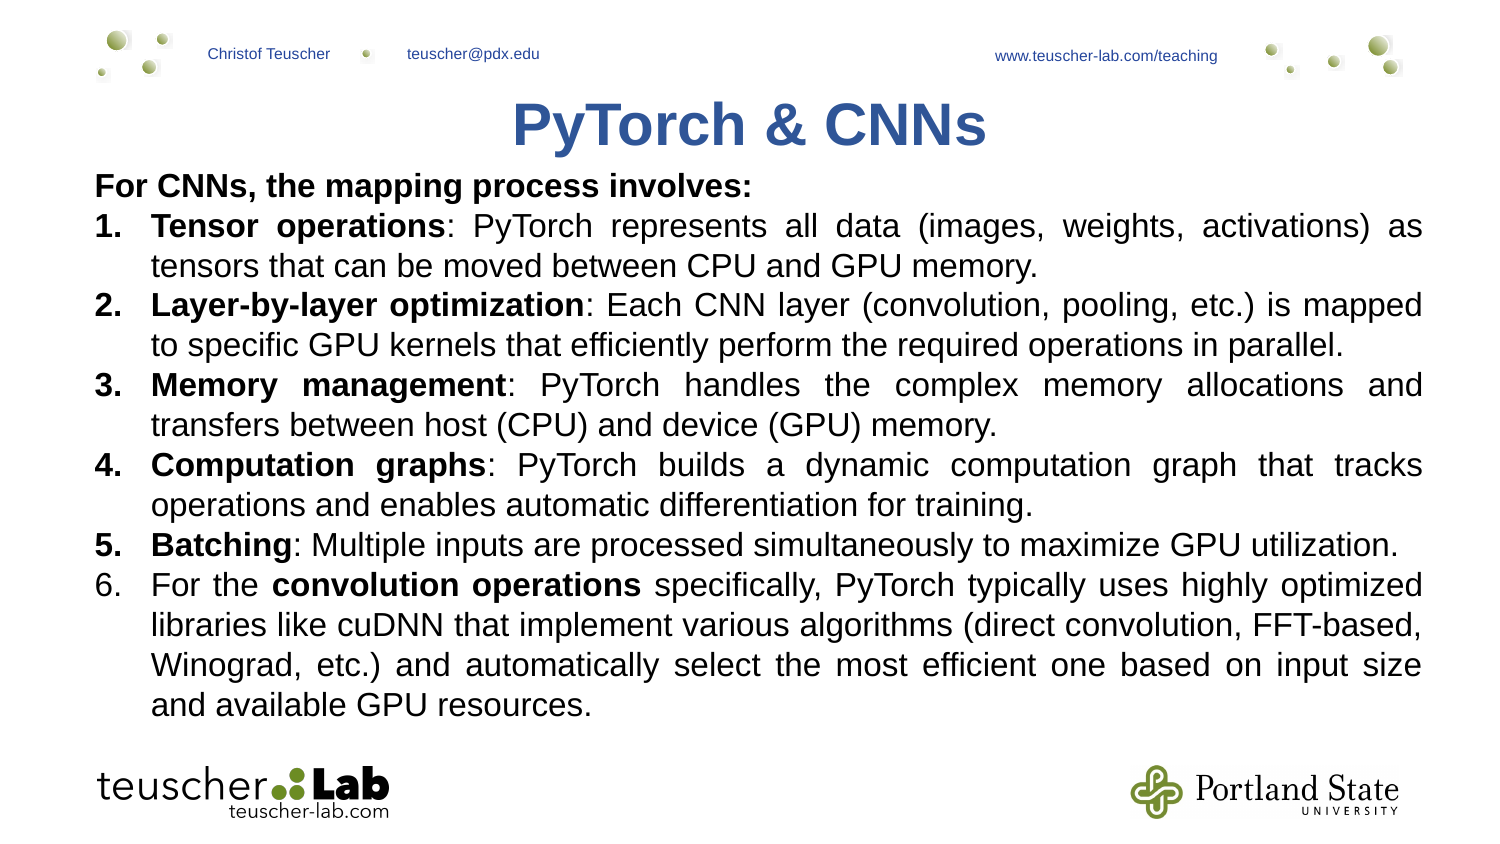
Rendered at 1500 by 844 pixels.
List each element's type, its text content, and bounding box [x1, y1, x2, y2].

text_box For CNNs, the mapping process involves: Tensor operations: PyTorch represents all data (images, weights, activations) as tensors that can be moved between CPU and GPU memory. Layer-by-layer optimization: Each CNN layer (convolution, pooling, etc.) is mapped to specific GPU kernels that efficiently perform the required operations in parallel. Memory management: PyTorch handles the complex memory allocations and transfers between host (CPU) and device (GPU) memory. Computation graphs: PyTorch builds a dynamic computation graph that tracks operations and enables automatic differentiation for training. Batching: Multiple inputs are processed simultaneously to maximize GPU utilization. For the convolution operations specifically, PyTorch typically uses highly optimized libraries like cuDNN that implement various algorithms (direct convolution, FFT-based, Winograd, etc.) and automatically select the most efficient one based on input size and available GPU resources. [79, 156, 1440, 731]
text_box PyTorch & CNNs [0, 88, 1500, 165]
picture [97, 766, 389, 818]
picture [1130, 765, 1399, 819]
